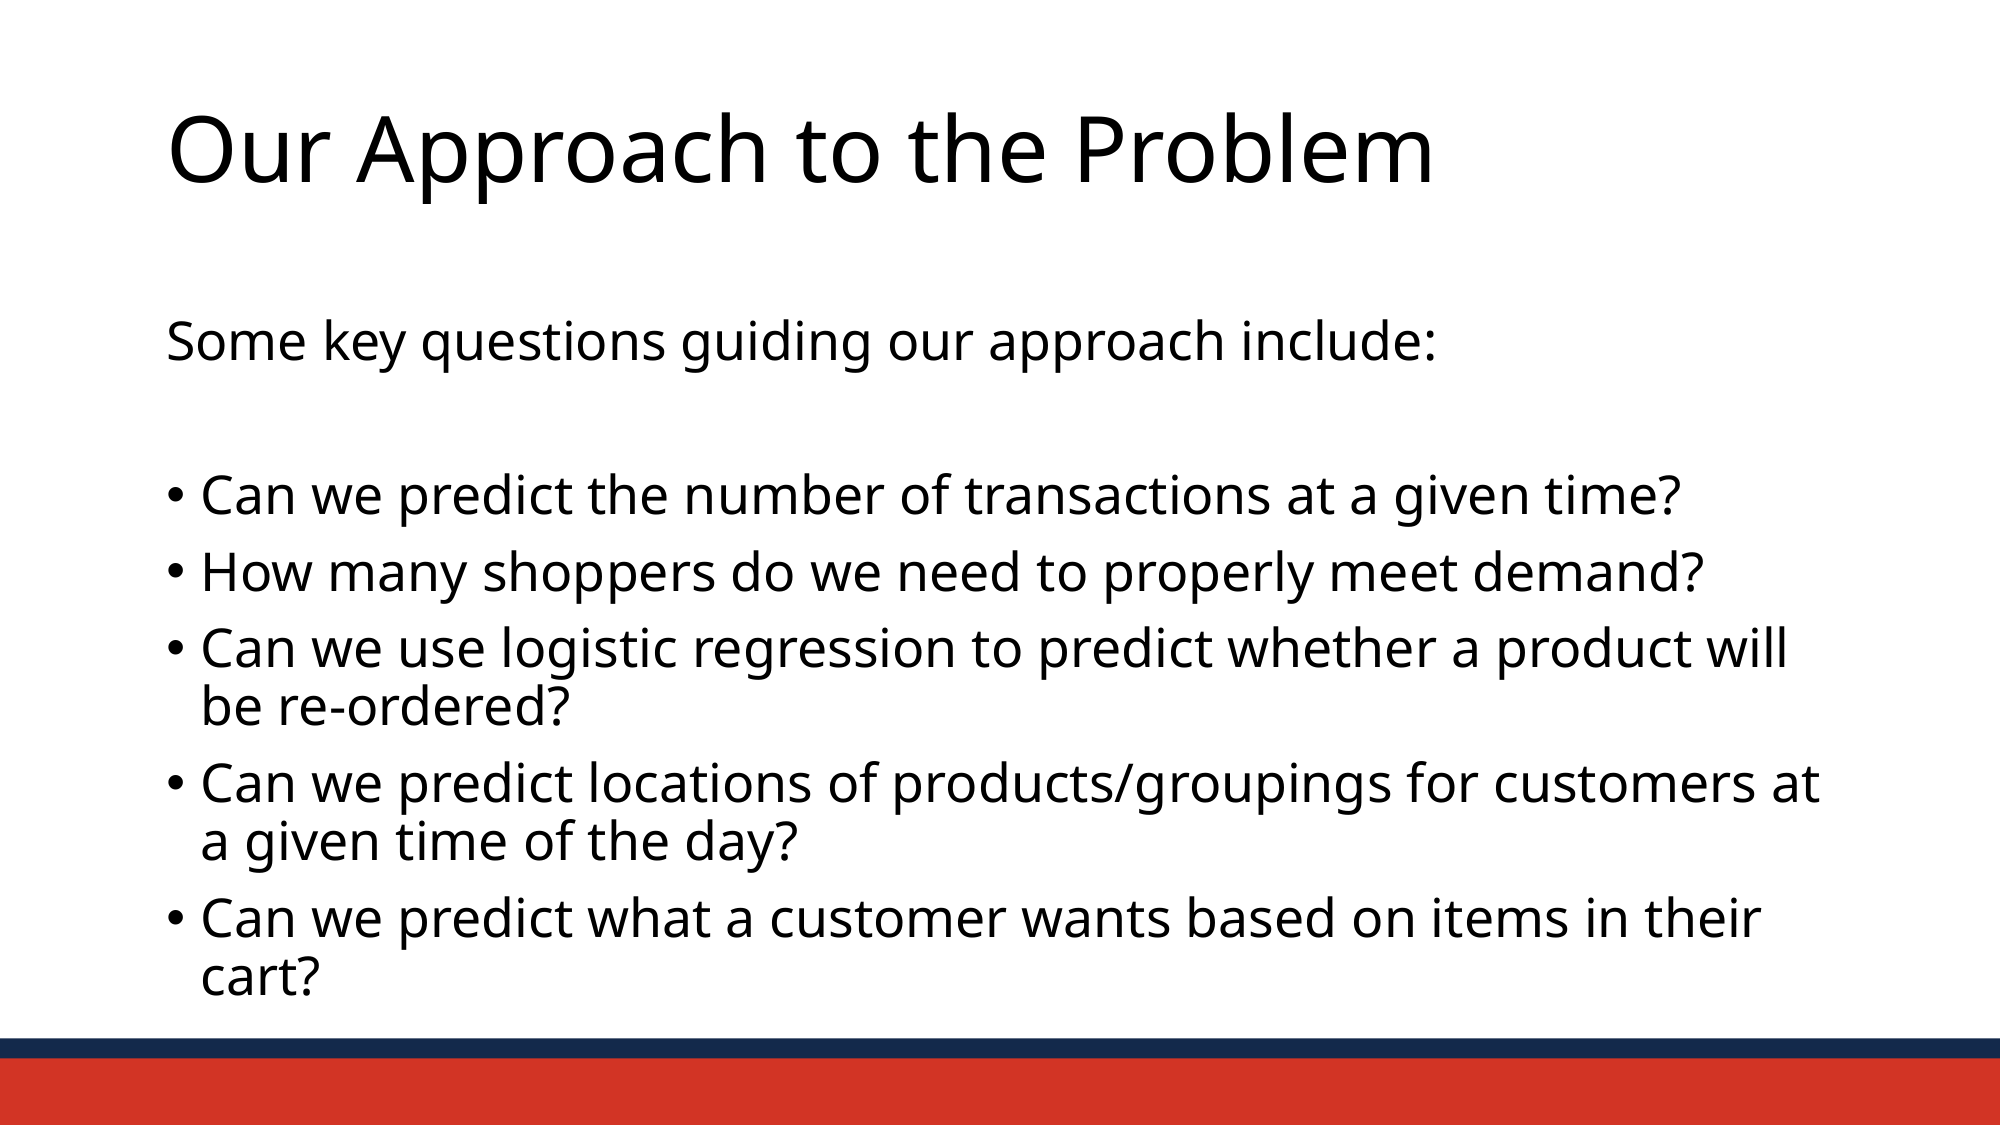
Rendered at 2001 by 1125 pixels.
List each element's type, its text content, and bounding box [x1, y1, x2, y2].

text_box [0, 1038, 2000, 1125]
title Our Approach to the Problem [151, 43, 1877, 262]
list Some key questions guiding our approach include: Can we predict the number of transactions at a given time? How many shoppers do we need to properly meet demand? Can we use logistic regression to predict whether a product will be re-ordered? Can we predict locations of products/groupings for customers at a given time of the day? Can we predict what a customer wants based on items in their cart? [151, 306, 1877, 1021]
